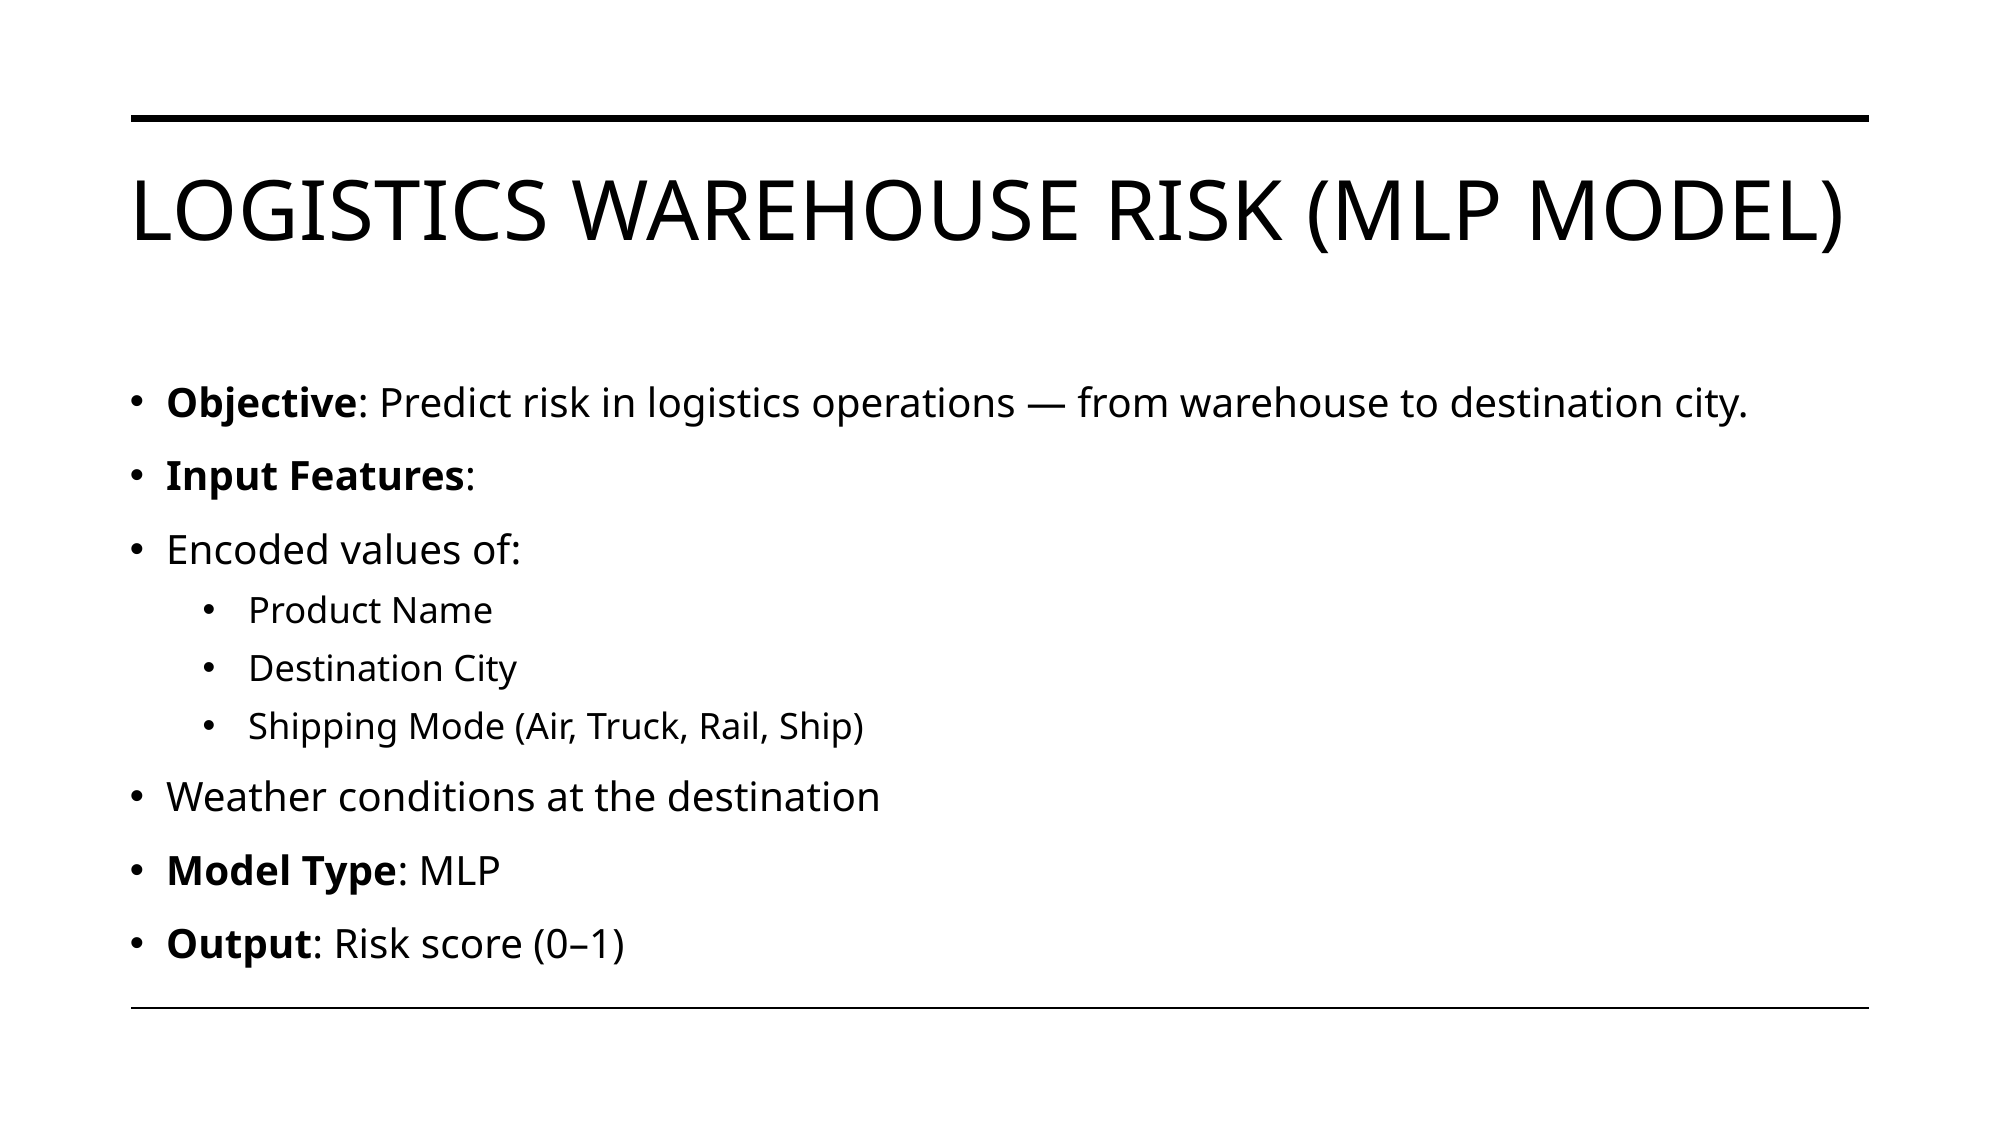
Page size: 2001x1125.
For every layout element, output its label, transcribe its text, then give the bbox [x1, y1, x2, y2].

list Objective: Predict risk in logistics operations — from warehouse to destination city. Input Features: Encoded values of: Product Name Destination City Shipping Mode (Air, Truck, Rail, Ship) Weather conditions at the destination Model Type: MLP Output: Risk score (0–1) [114, 364, 1869, 978]
title Logistics Warehouse Risk (MLP Model) [114, 149, 1869, 364]
